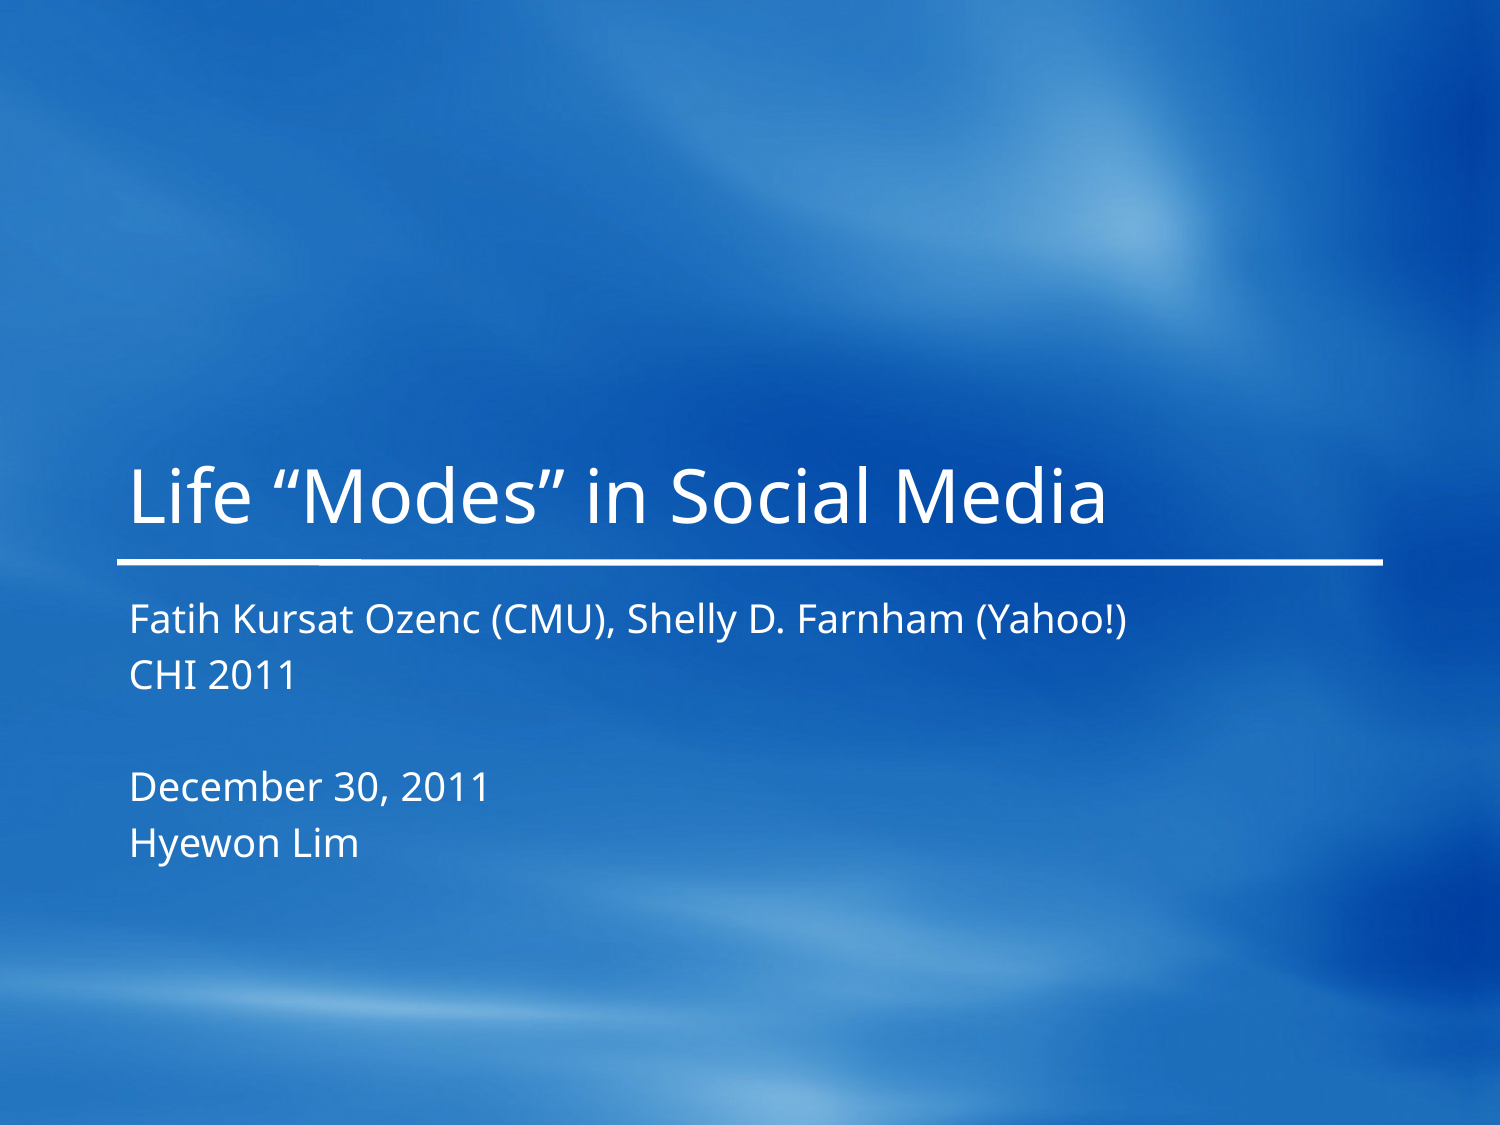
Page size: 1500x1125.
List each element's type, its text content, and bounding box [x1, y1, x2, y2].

subtitle Fatih Kursat Ozenc (CMU), Shelly D. Farnham (Yahoo!) CHI 2011 December 30, 2011 Hyewon Lim [113, 585, 1387, 874]
picture [0, 0, 1500, 1125]
title Life “Modes” in Social Media [112, 304, 1388, 546]
